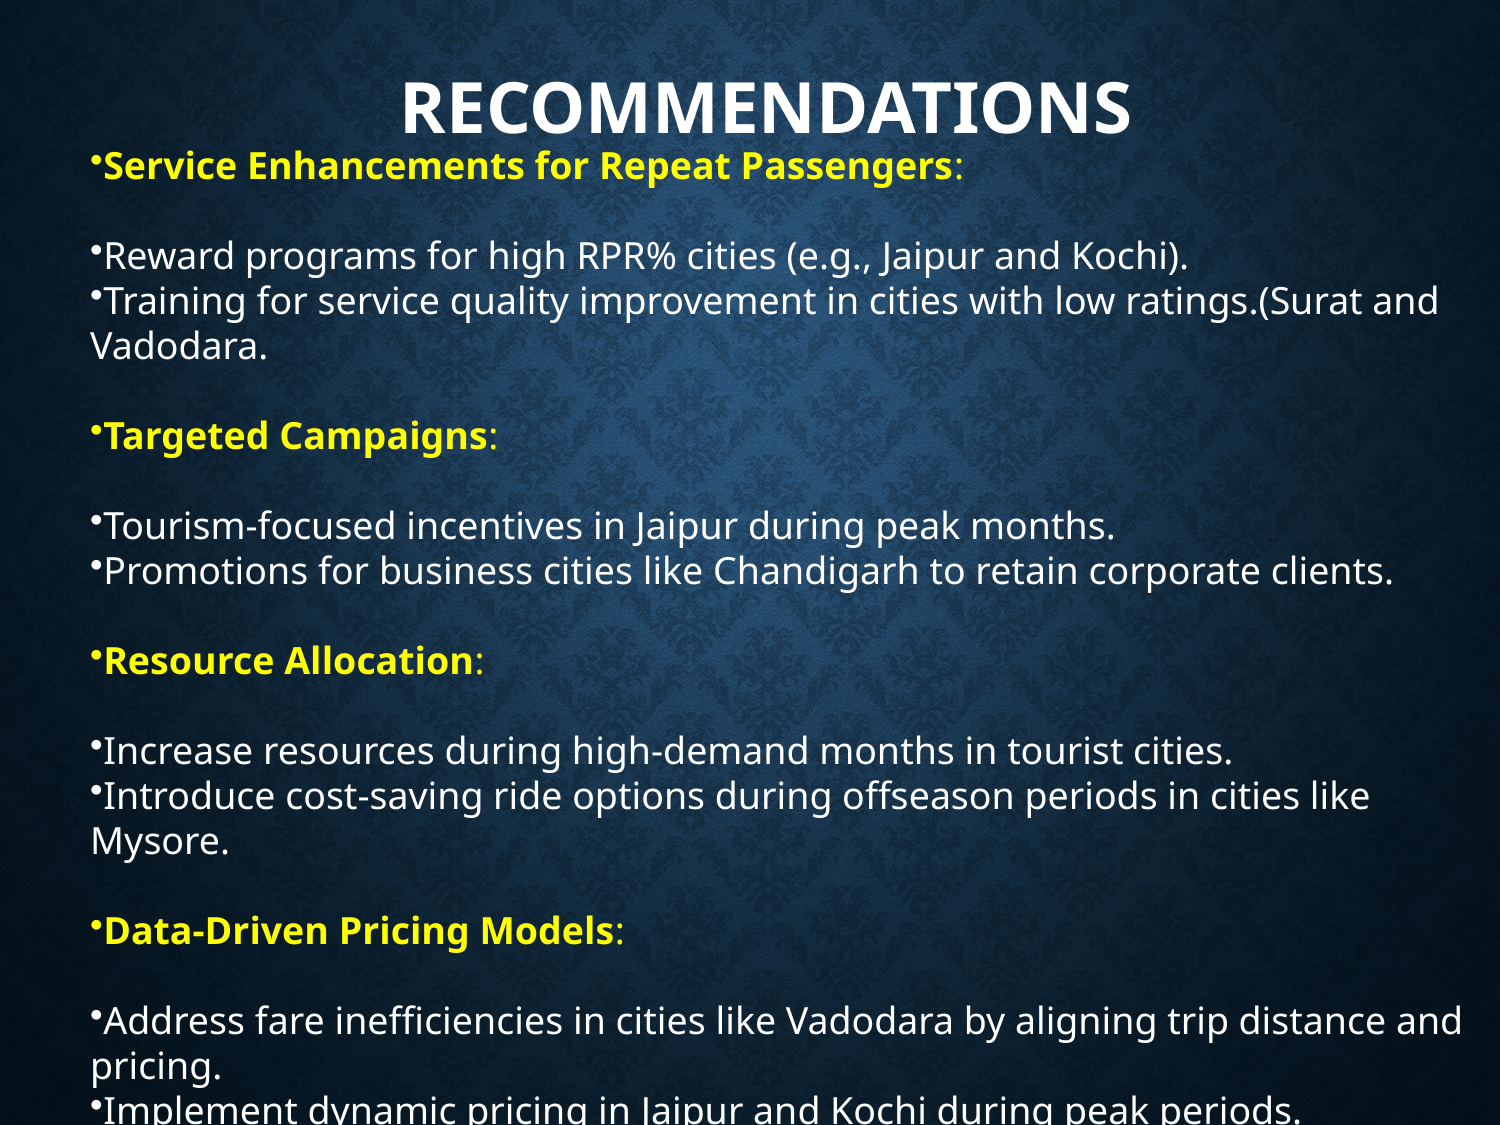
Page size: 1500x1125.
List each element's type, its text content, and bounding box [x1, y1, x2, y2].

text_box Service Enhancements for Repeat Passengers: Reward programs for high RPR% cities (e.g., Jaipur and Kochi). Training for service quality improvement in cities with low ratings.(Surat and Vadodara. Targeted Campaigns: Tourism-focused incentives in Jaipur during peak months. Promotions for business cities like Chandigarh to retain corporate clients. Resource Allocation: Increase resources during high-demand months in tourist cities. Introduce cost-saving ride options during offseason periods in cities like Mysore. Data-Driven Pricing Models: Address fare inefficiencies in cities like Vadodara by aligning trip distance and pricing. Implement dynamic pricing in Jaipur and Kochi during peak periods. [75, 134, 1500, 1125]
title Recommendations [129, 2, 1403, 134]
